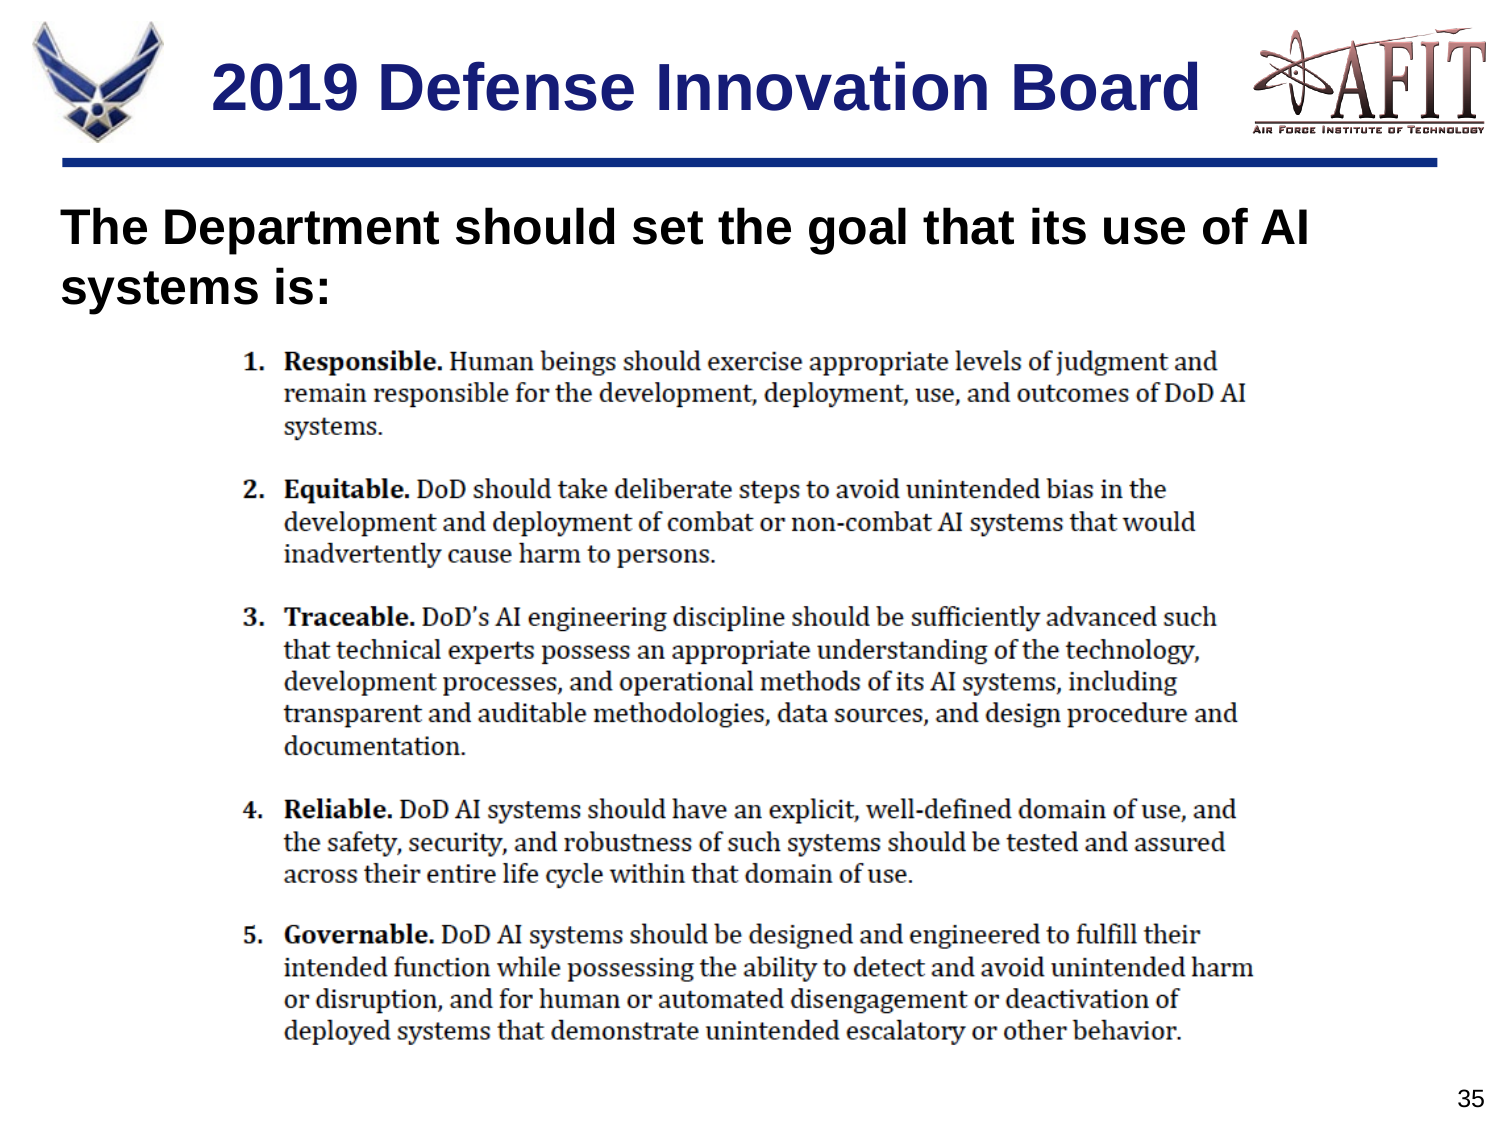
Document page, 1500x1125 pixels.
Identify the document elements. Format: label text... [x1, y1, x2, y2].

picture [32, 21, 164, 143]
title 2019 Defense Innovation Board [179, 26, 1236, 141]
list The Department should set the goal that its use of AI systems is: [44, 186, 1430, 897]
picture [213, 322, 1316, 1074]
slide_number [1310, 1070, 1498, 1121]
